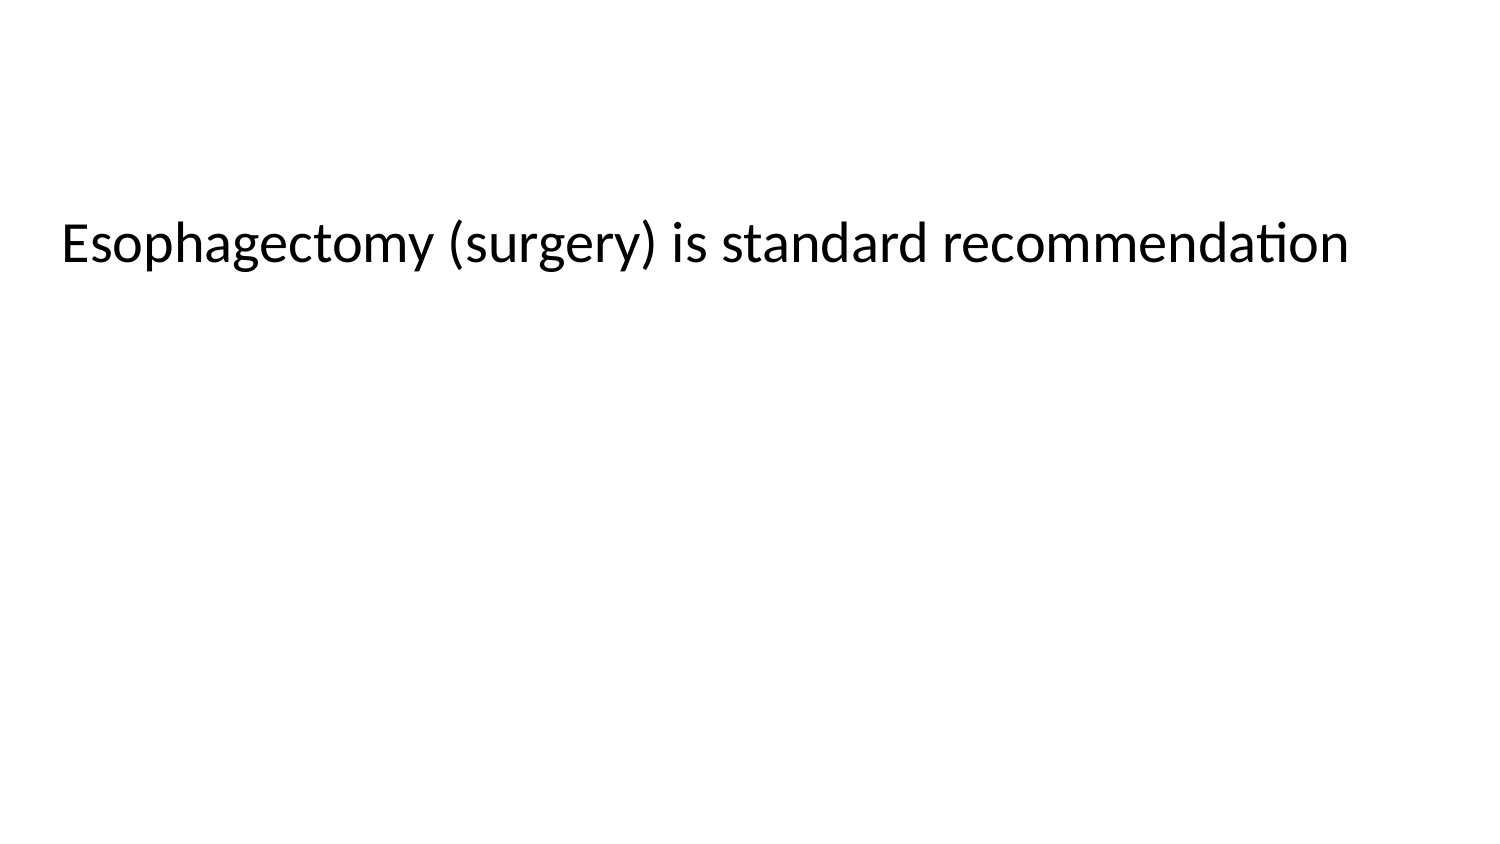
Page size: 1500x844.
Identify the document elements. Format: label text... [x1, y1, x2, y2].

list Esophagectomy (surgery) is standard recommendation [46, 196, 1450, 810]
